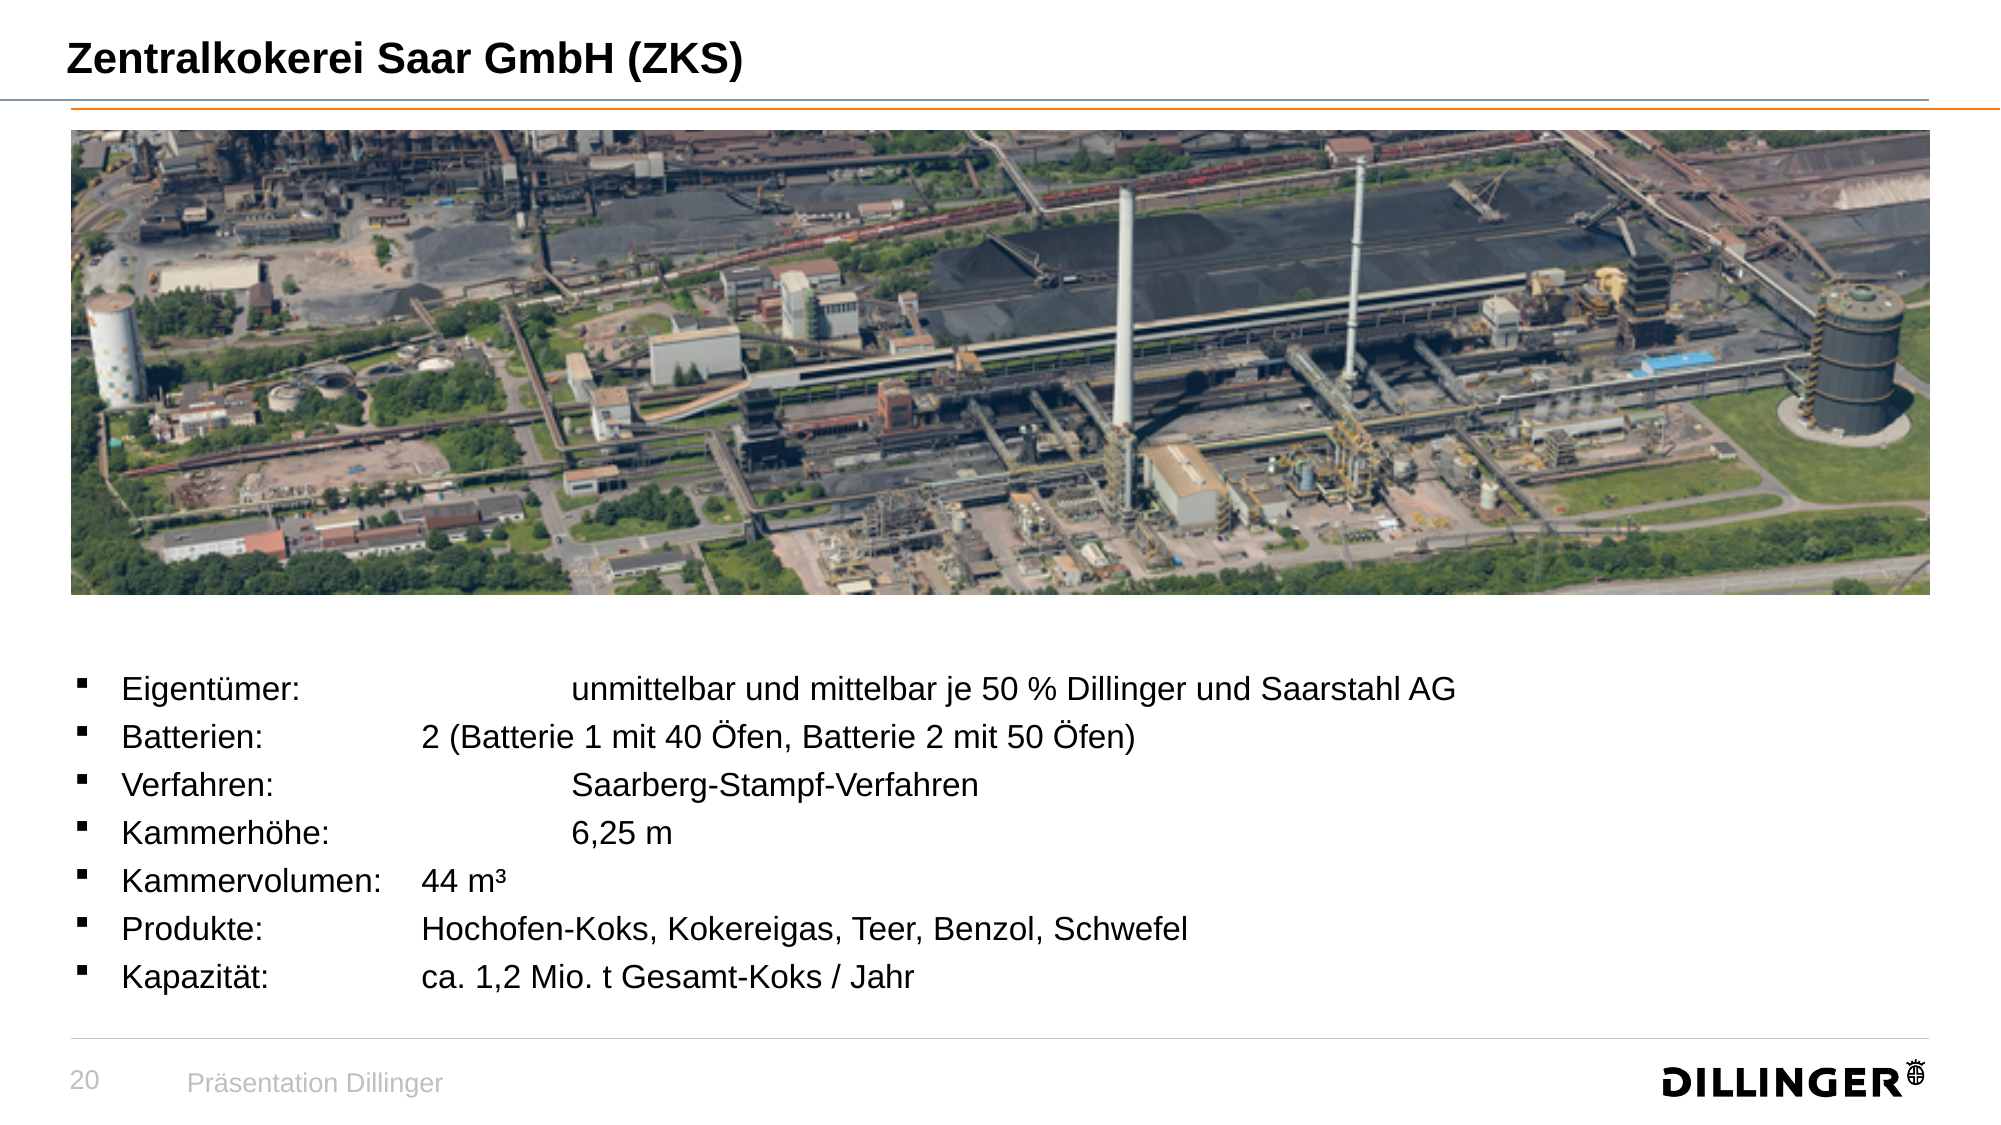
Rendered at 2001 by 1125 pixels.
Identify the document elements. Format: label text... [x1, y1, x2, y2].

picture [1635, 1039, 1952, 1125]
list Eigentümer: unmittelbar und mittelbar je 50 % Dillinger und Saarstahl AG Batterien: 2 (Batterie 1 mit 40 Öfen, Batterie 2 mit 50 Öfen) Verfahren: Saarberg-Stampf-Verfahren Kammerhöhe: 6,25 m Kammervolumen: 44 m³ Produkte: Hochofen-Koks, Kokereigas, Teer, Benzol, Schwefel Kapazität: ca. 1,2 Mio. t Gesamt-Koks / Jahr [59, 652, 1938, 1055]
picture [71, 130, 1930, 595]
title Zentralkokerei Saar GmbH (ZKS) [51, 21, 1930, 90]
slide_number 20 [54, 1054, 169, 1103]
footer Präsentation Dillinger [171, 1054, 1377, 1105]
